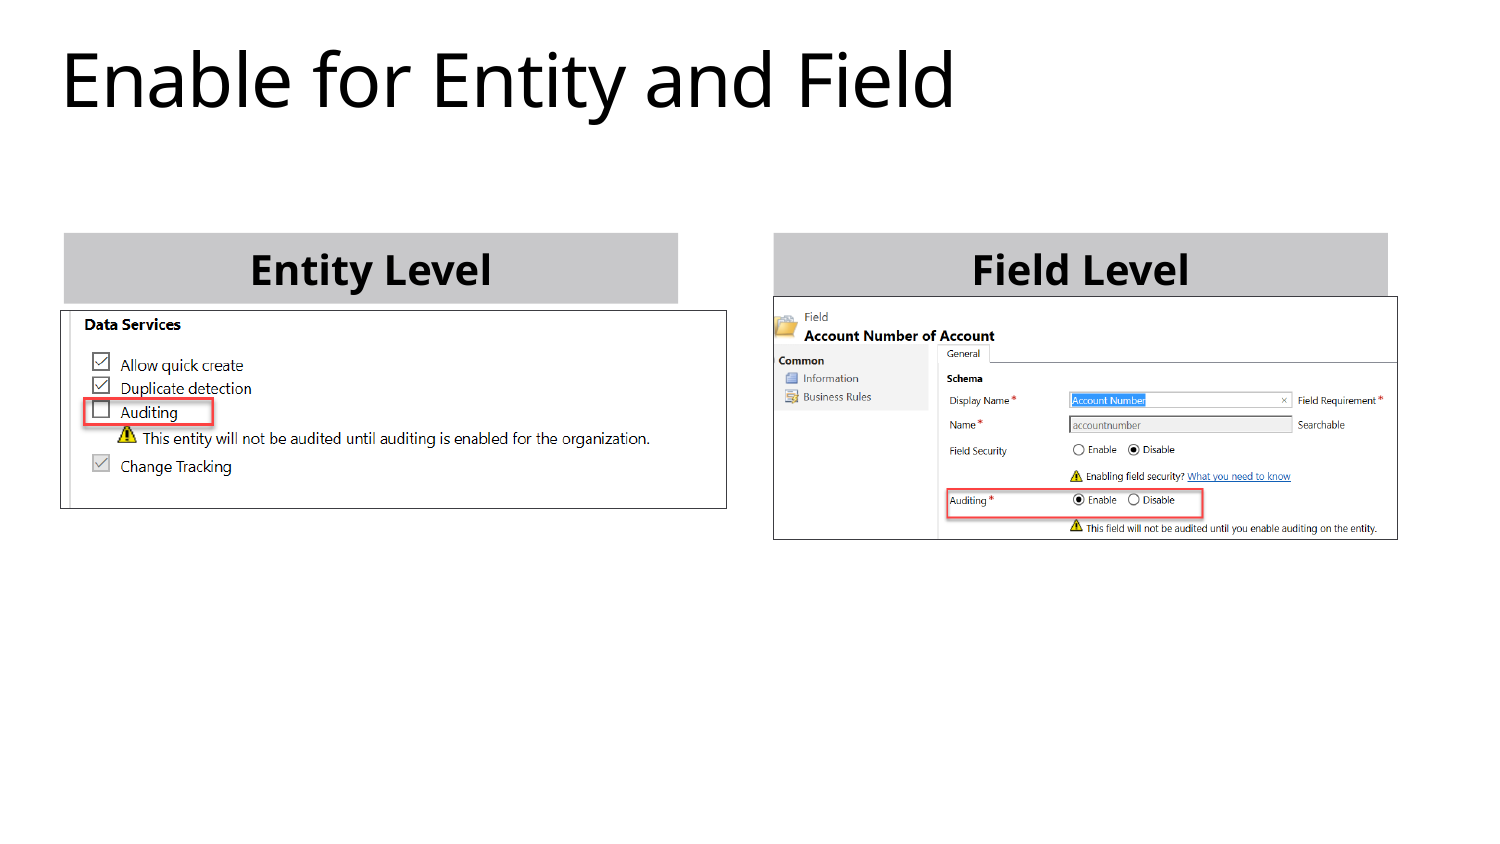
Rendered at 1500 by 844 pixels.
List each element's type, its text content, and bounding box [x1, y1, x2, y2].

text_box Entity Level [63, 232, 679, 304]
title Enable for Entity and Field [60, 28, 1450, 110]
picture [59, 310, 727, 509]
picture [773, 296, 1398, 541]
text_box Field Level [773, 232, 1389, 296]
